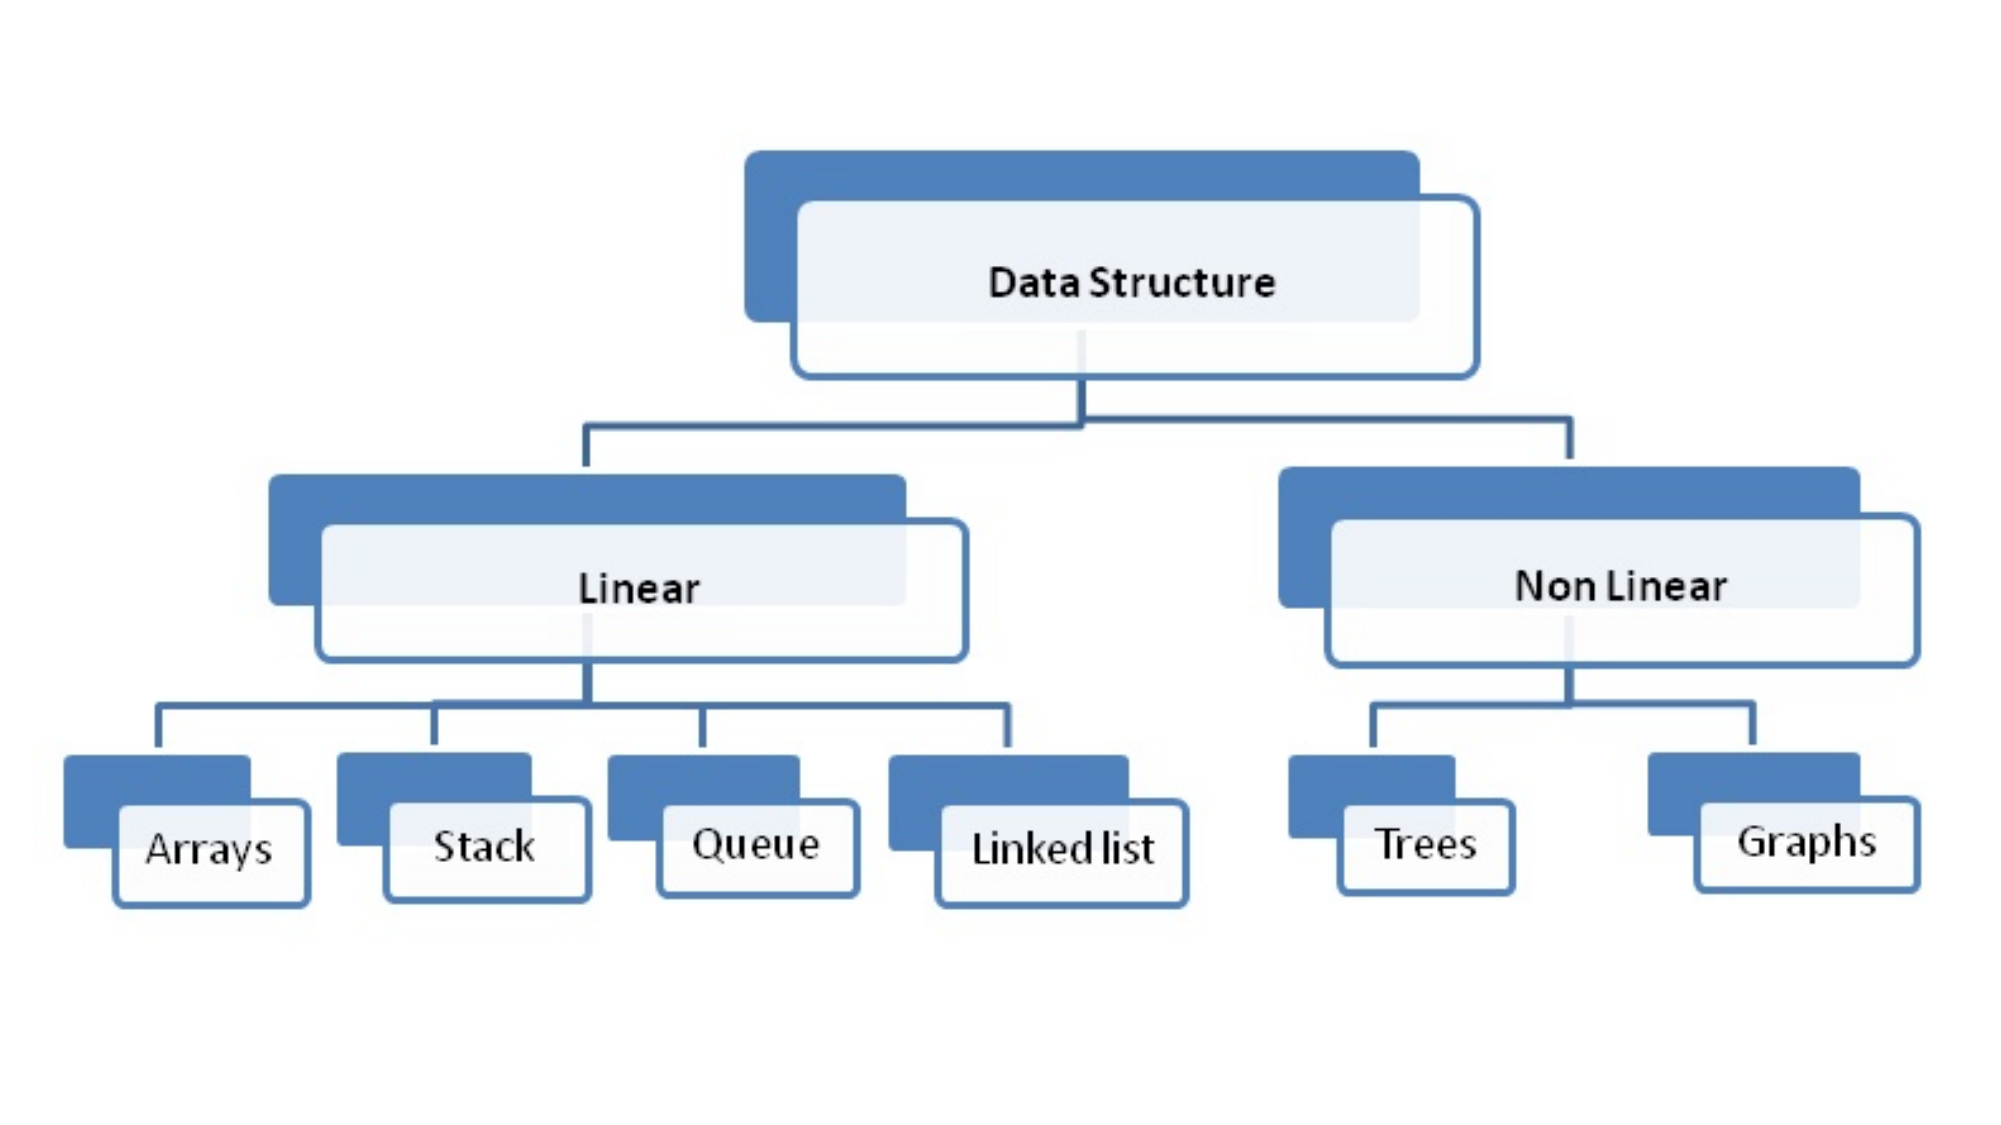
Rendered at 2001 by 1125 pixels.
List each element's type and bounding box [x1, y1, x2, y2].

list [34, 93, 1927, 953]
